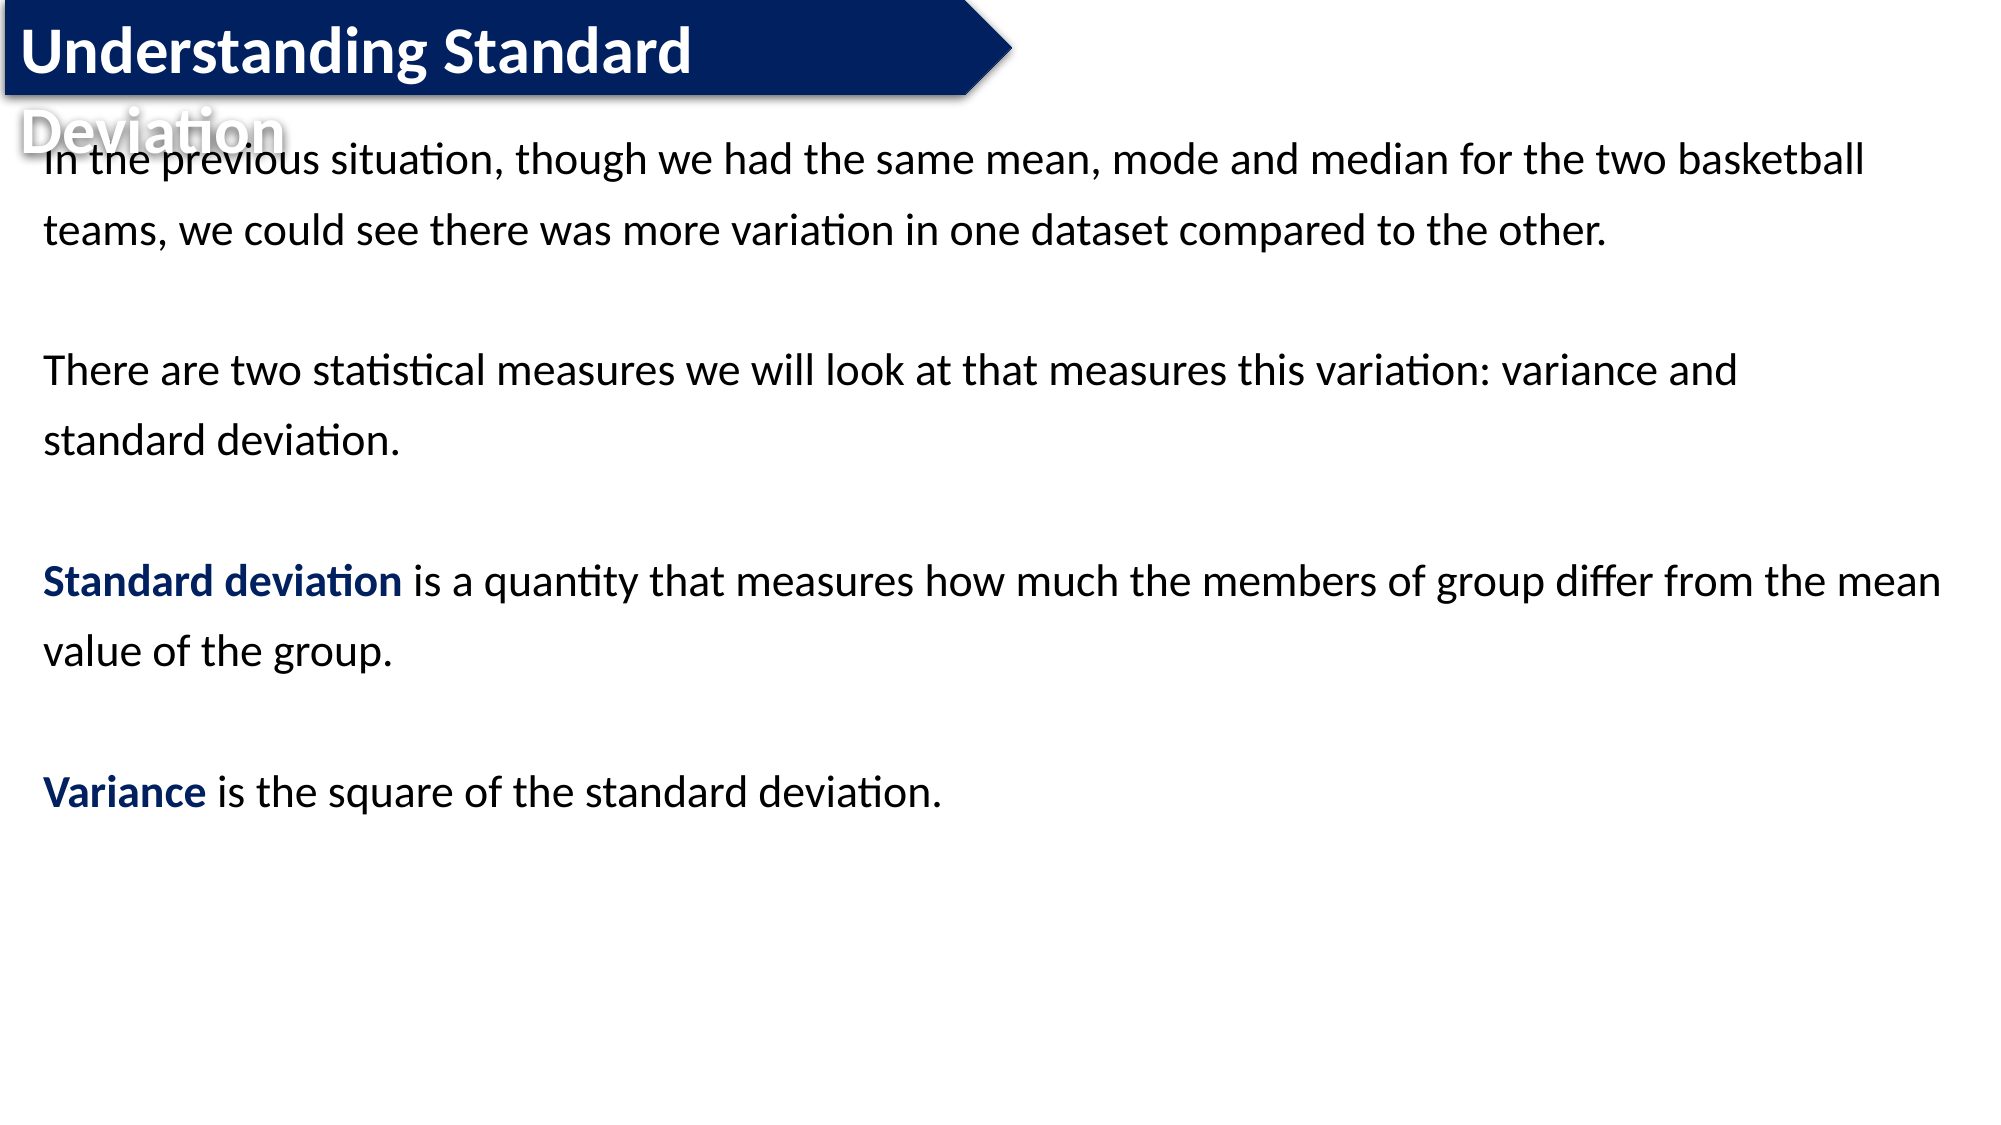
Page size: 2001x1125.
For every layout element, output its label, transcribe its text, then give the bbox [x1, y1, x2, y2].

text_box Understanding Standard Deviation [5, 0, 1012, 95]
list In the previous situation, though we had the same mean, mode and median for the two basketball teams, we could see there was more variation in one dataset compared to the other. There are two statistical measures we will look at that measures this variation: variance and standard deviation. Standard deviation is a quantity that measures how much the members of group differ from the mean value of the group. Variance is the square of the standard deviation. [28, 127, 1971, 1091]
